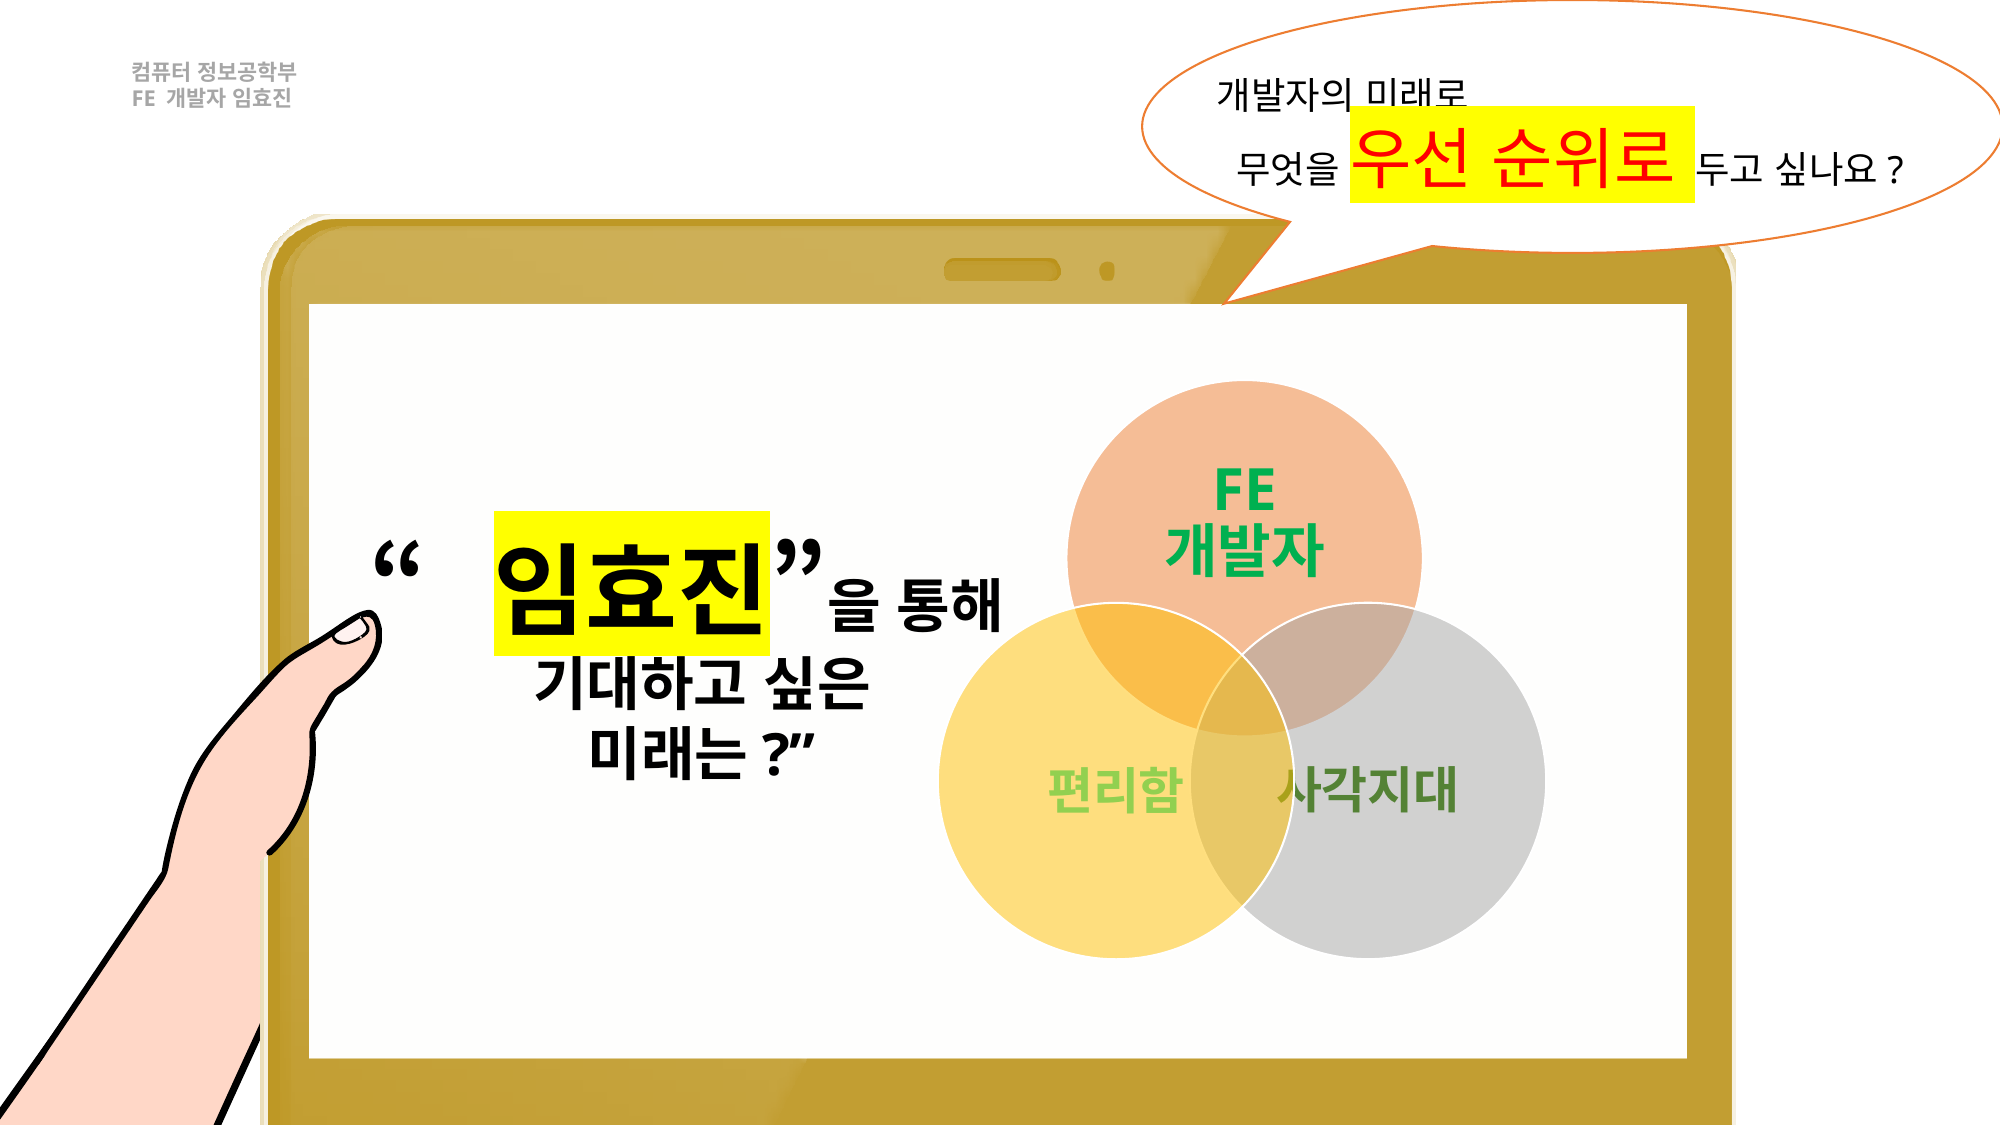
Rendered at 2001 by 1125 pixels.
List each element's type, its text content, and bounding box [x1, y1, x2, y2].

text_box 개발자의 미래로 무엇을 우선 순위로 두고 싶나요? [1202, 64, 1919, 205]
picture [0, 214, 1736, 1125]
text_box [814, 372, 1675, 967]
text_box [1141, 0, 2000, 203]
text_box [1232, 205, 1913, 245]
text_box 컴퓨터 정보공학부 FE 개발자 임효진 [116, 51, 433, 119]
